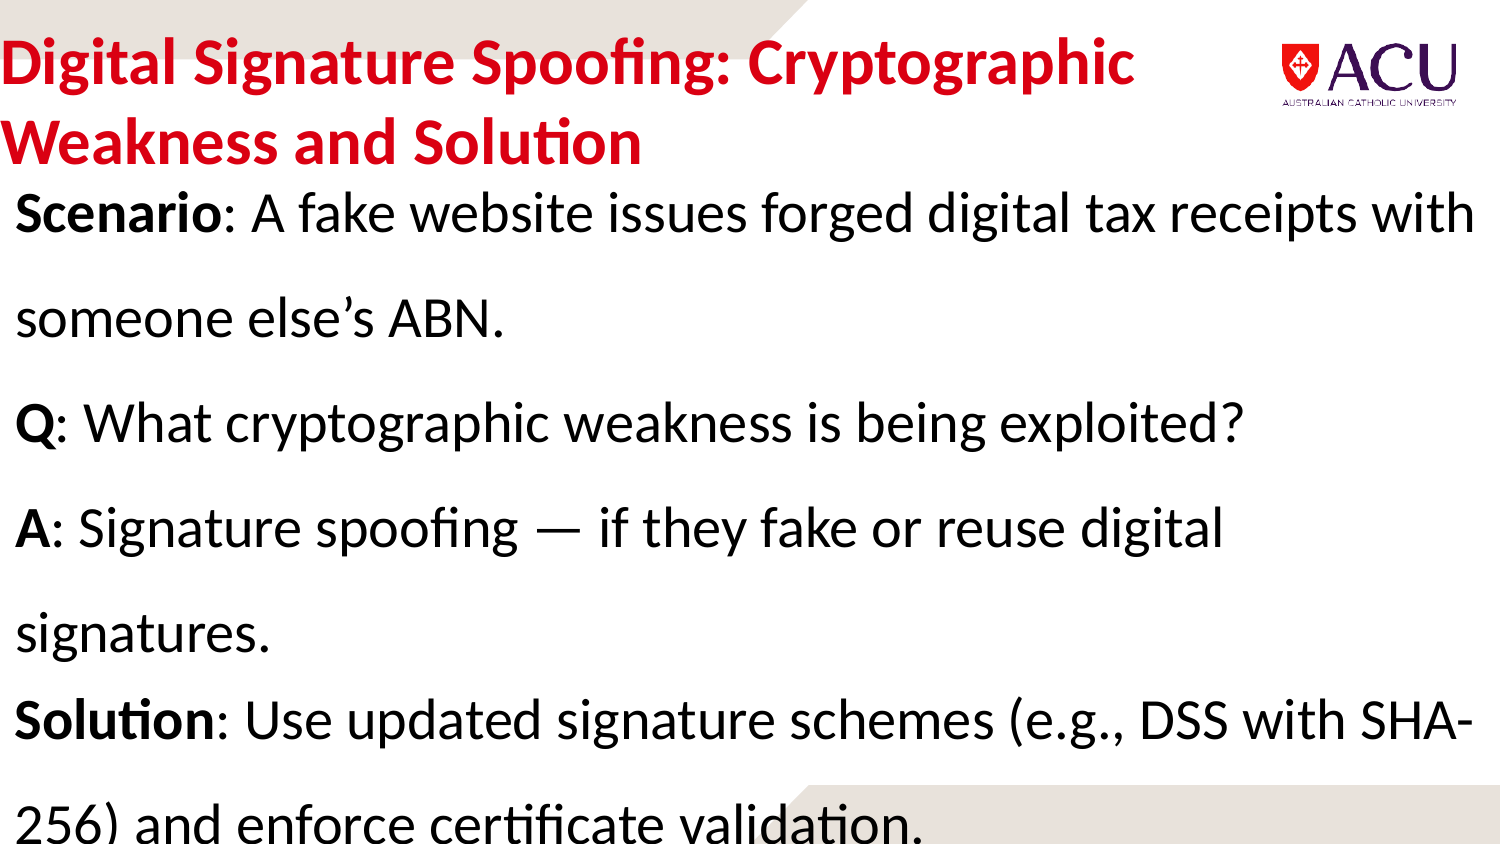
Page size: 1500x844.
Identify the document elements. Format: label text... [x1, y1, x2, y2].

title Digital Signature Spoofing: Cryptographic Weakness and Solution [0, 0, 1350, 131]
text_box Scenario: A fake website issues forged digital tax receipts with someone else’s ABN. Q: What cryptographic weakness is being exploited? A: Signature spoofing — if they fake or reuse digital signatures. [0, 131, 1500, 638]
text_box Solution: Use updated signature schemes (e.g., DSS with SHA-256) and enforce certificate validation. [0, 638, 1500, 844]
picture [1350, 43, 1456, 106]
